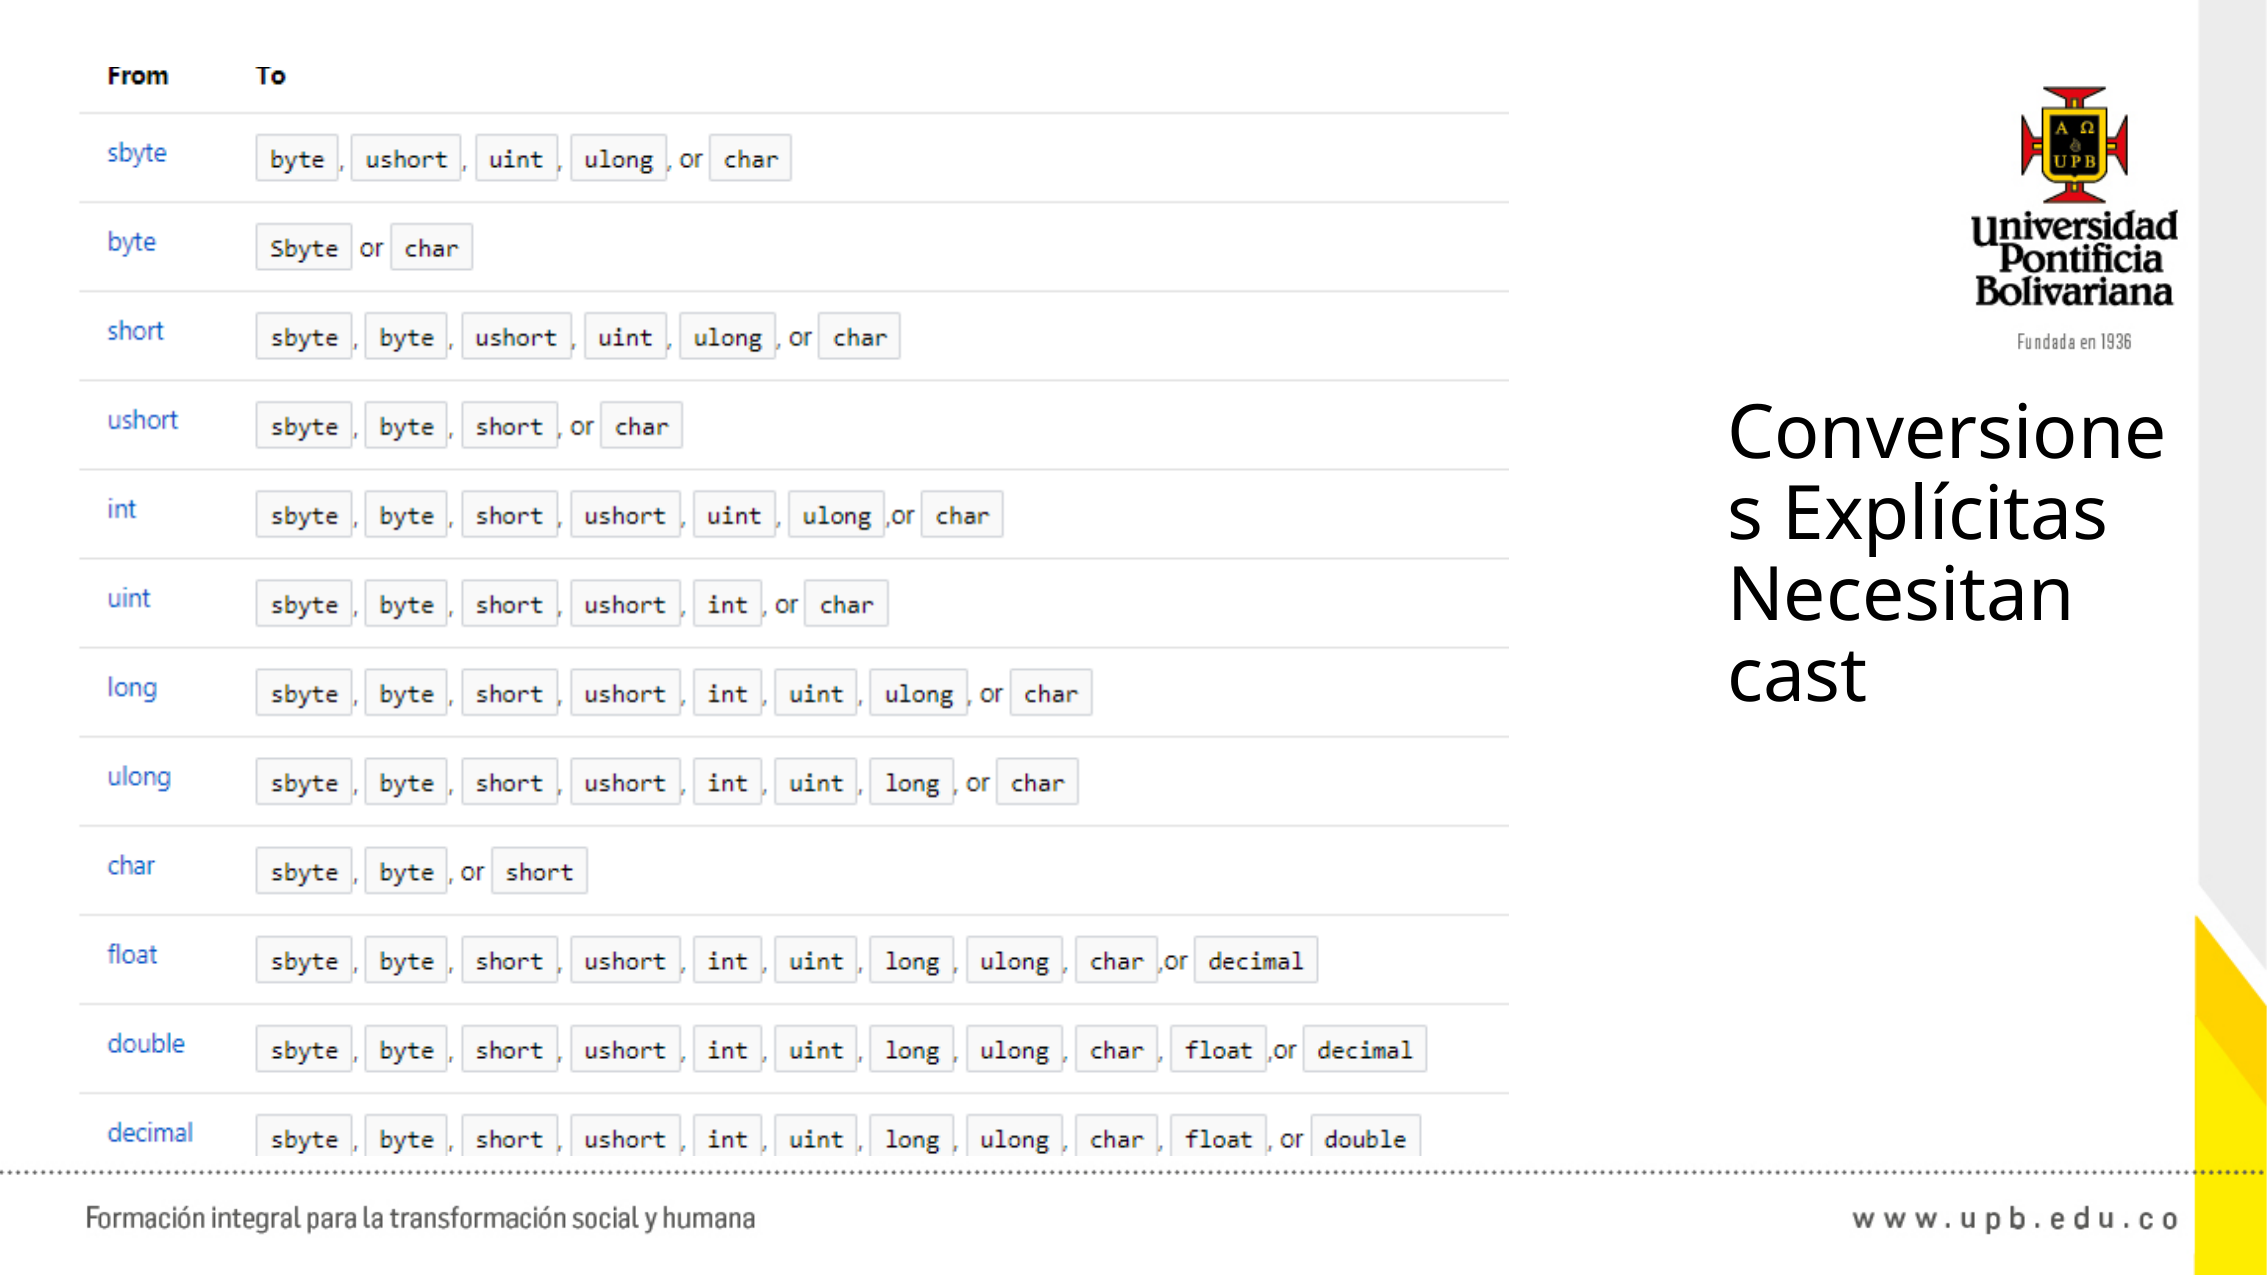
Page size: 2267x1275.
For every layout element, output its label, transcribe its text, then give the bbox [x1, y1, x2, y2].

title Conversiones Explícitas Necesitan cast [1712, 432, 2199, 680]
picture [0, 0, 2267, 1275]
